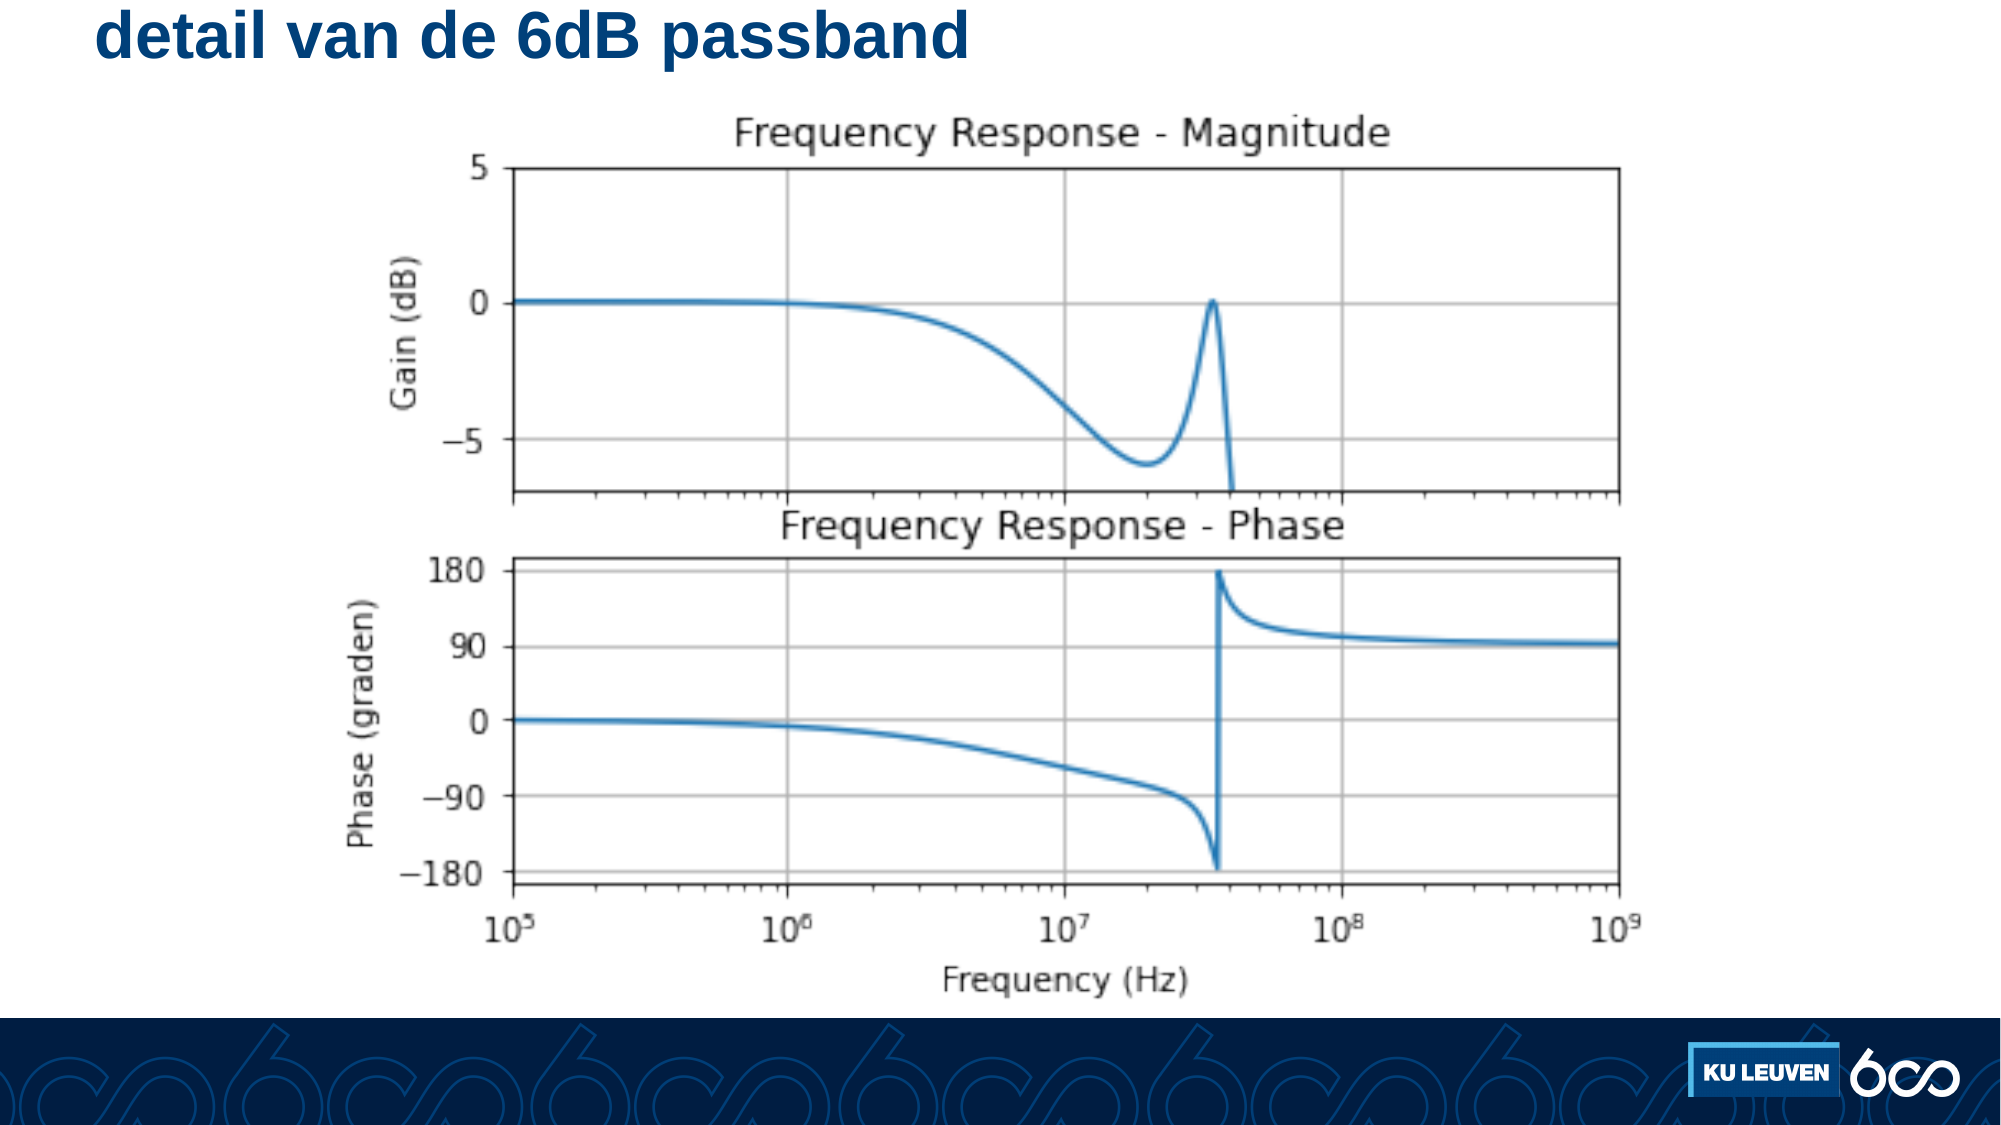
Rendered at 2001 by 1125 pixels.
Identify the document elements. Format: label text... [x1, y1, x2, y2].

picture [0, 92, 2001, 1125]
title detail van de 6dB passband [94, 0, 1906, 108]
